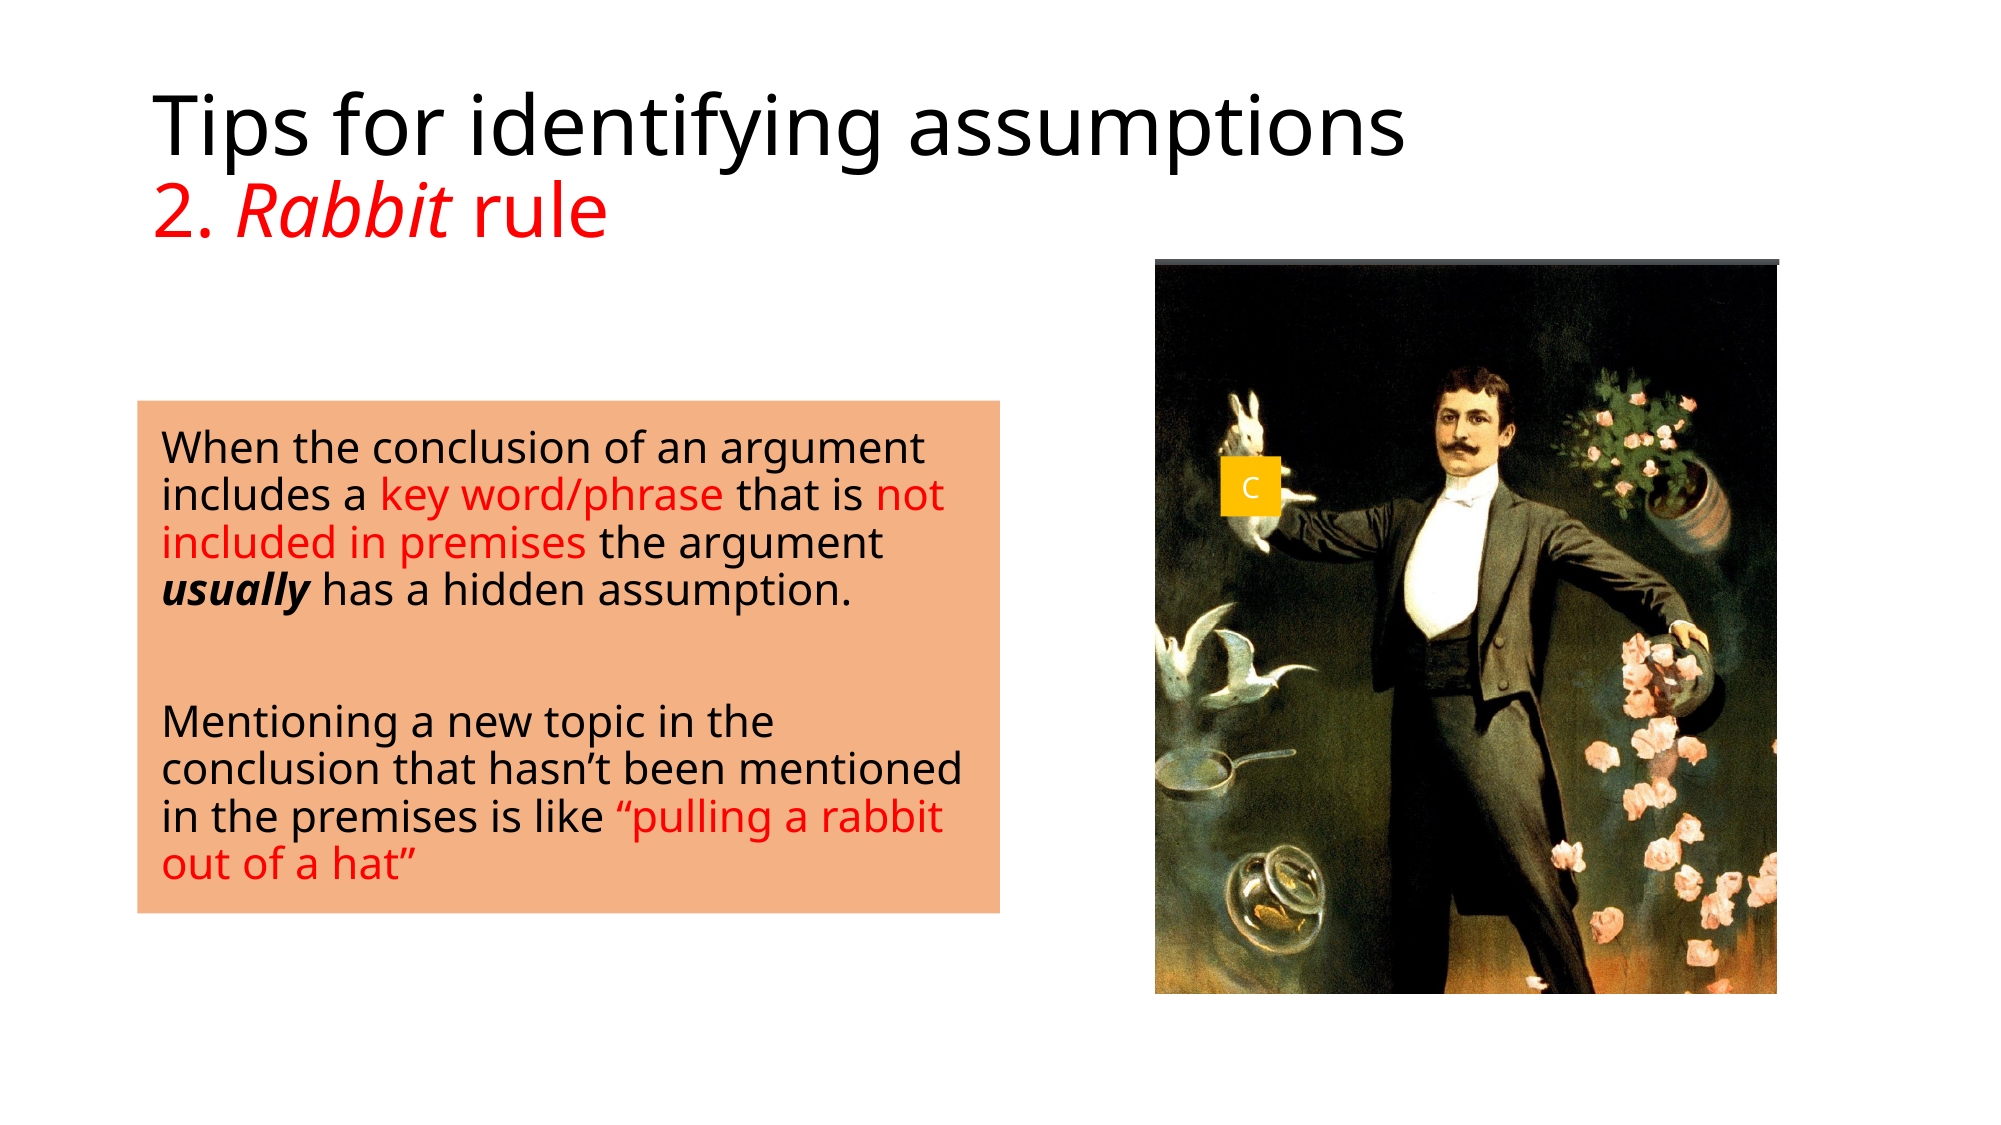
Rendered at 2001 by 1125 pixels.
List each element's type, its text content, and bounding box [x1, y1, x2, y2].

text_box When the conclusion of an argument includes a key word/phrase that is not included in premises the argument usually has a hidden assumption. Mentioning a new topic in the conclusion that hasn’t been mentioned in the premises is like “pulling a rabbit out of a hat” [137, 400, 1000, 914]
picture [1155, 259, 1780, 994]
title Tips for identifying assumptions 2. Rabbit rule [137, 59, 1863, 278]
